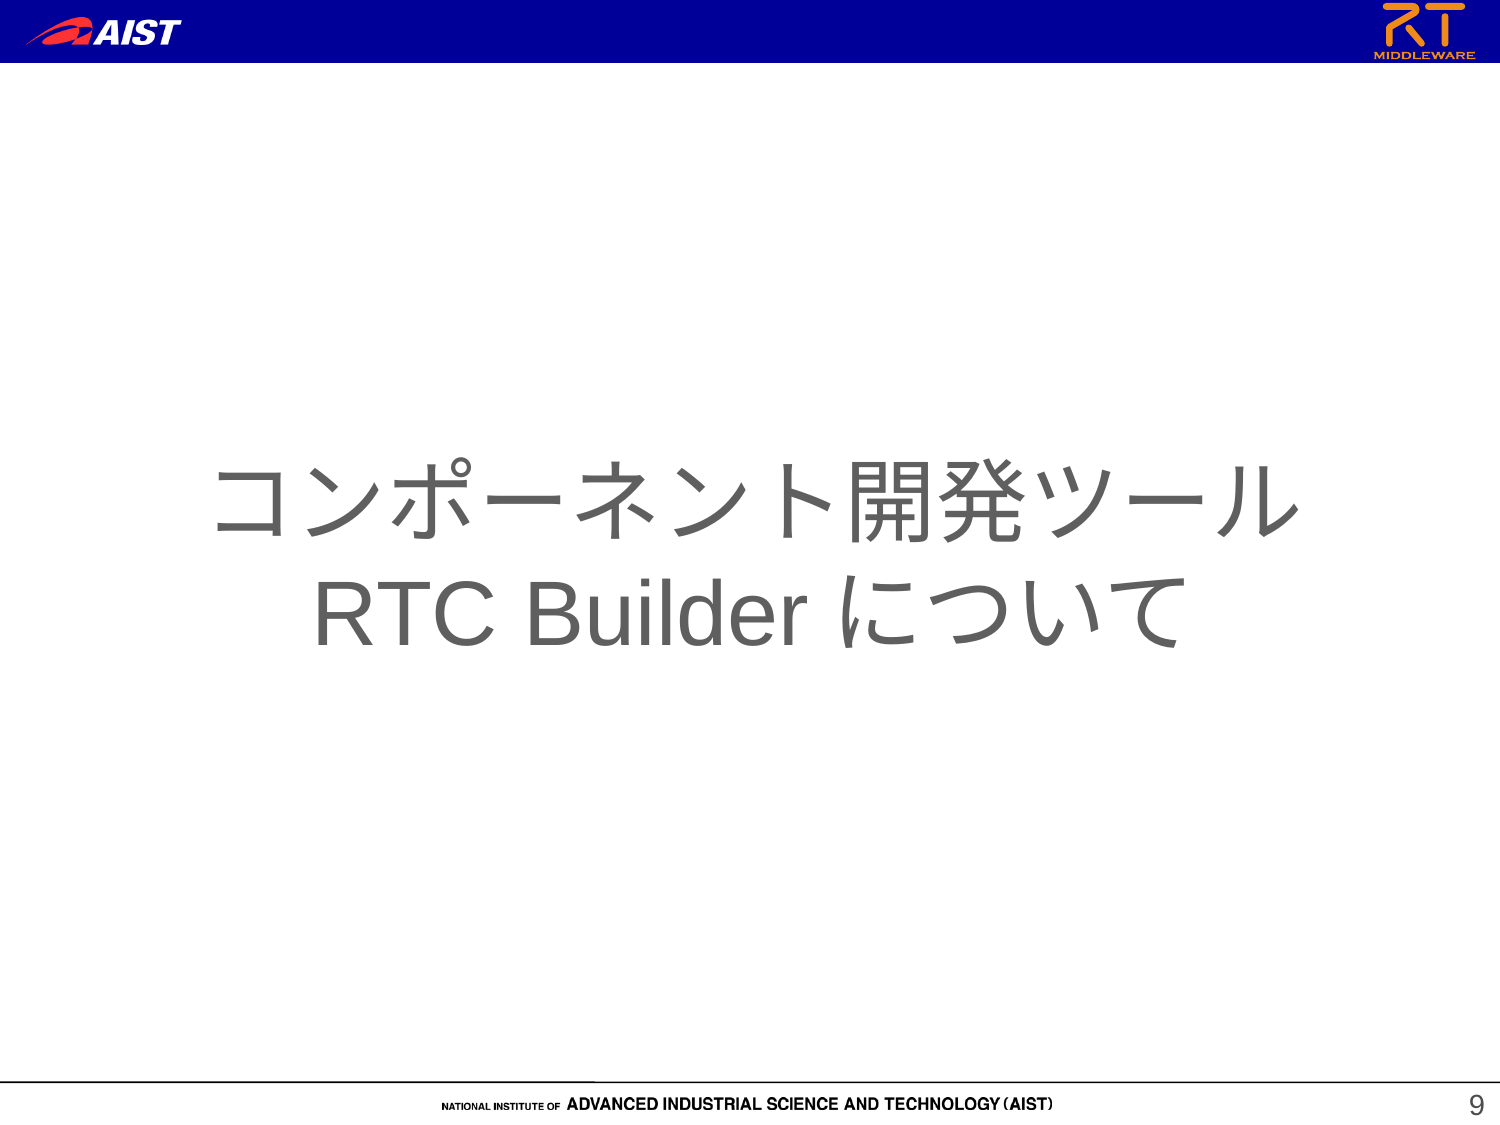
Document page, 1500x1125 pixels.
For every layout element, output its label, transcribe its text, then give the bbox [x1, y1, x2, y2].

text_box コンポーネント開発ツール RTC Builderについて [31, 432, 1476, 676]
picture [442, 1097, 1052, 1110]
picture [0, 0, 1500, 63]
slide_number 9 [1149, 1078, 1500, 1125]
